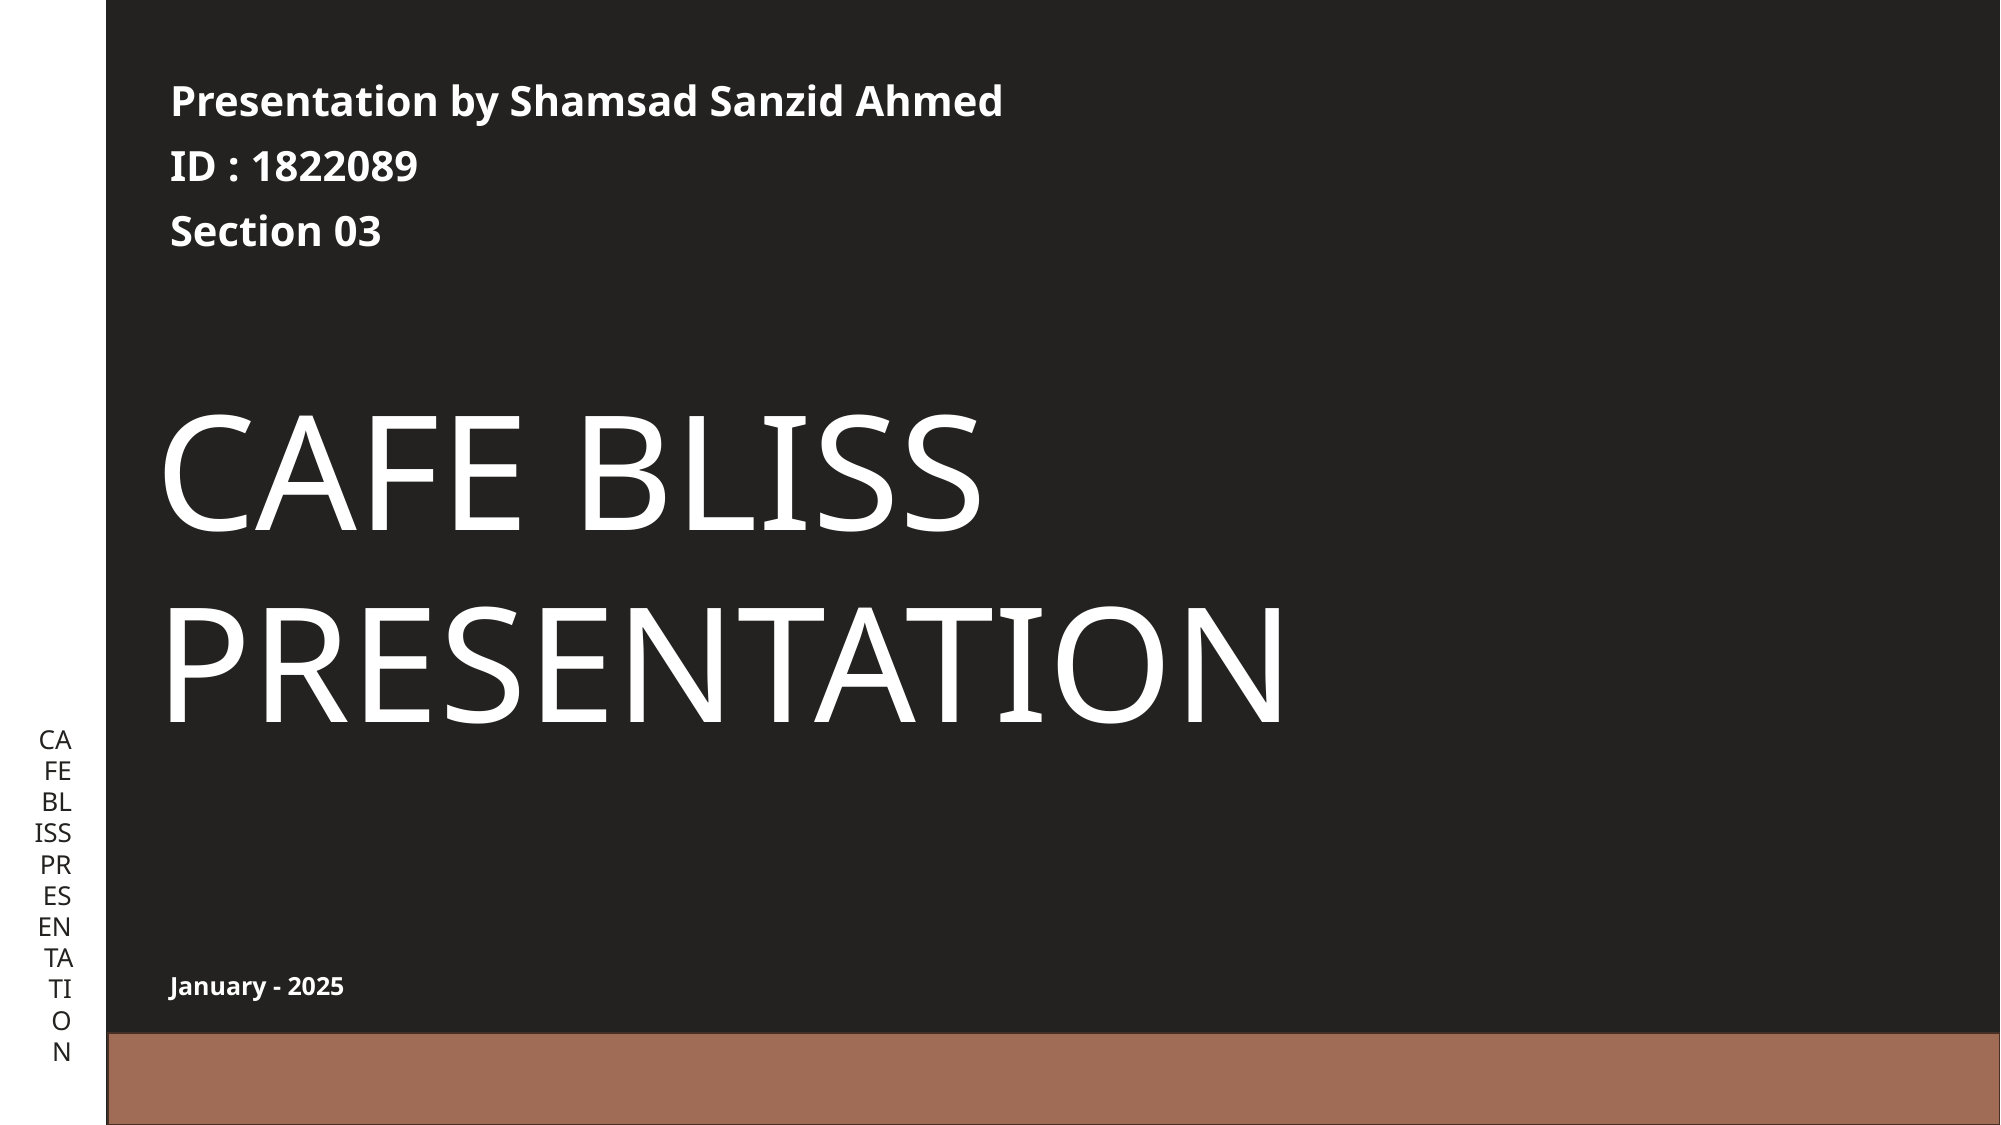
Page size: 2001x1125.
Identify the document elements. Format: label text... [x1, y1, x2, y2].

subtitle January - 2025 [154, 898, 951, 1008]
text_box [107, 1032, 2000, 1125]
footer CAFE BLISS PRESENTATION [19, 50, 87, 1075]
list Presentation by Shamsad Sanzid Ahmed ID : 1822089 Section 03 [154, 52, 1059, 209]
title CAFE BLISS PRESENTATION [154, 209, 1847, 916]
